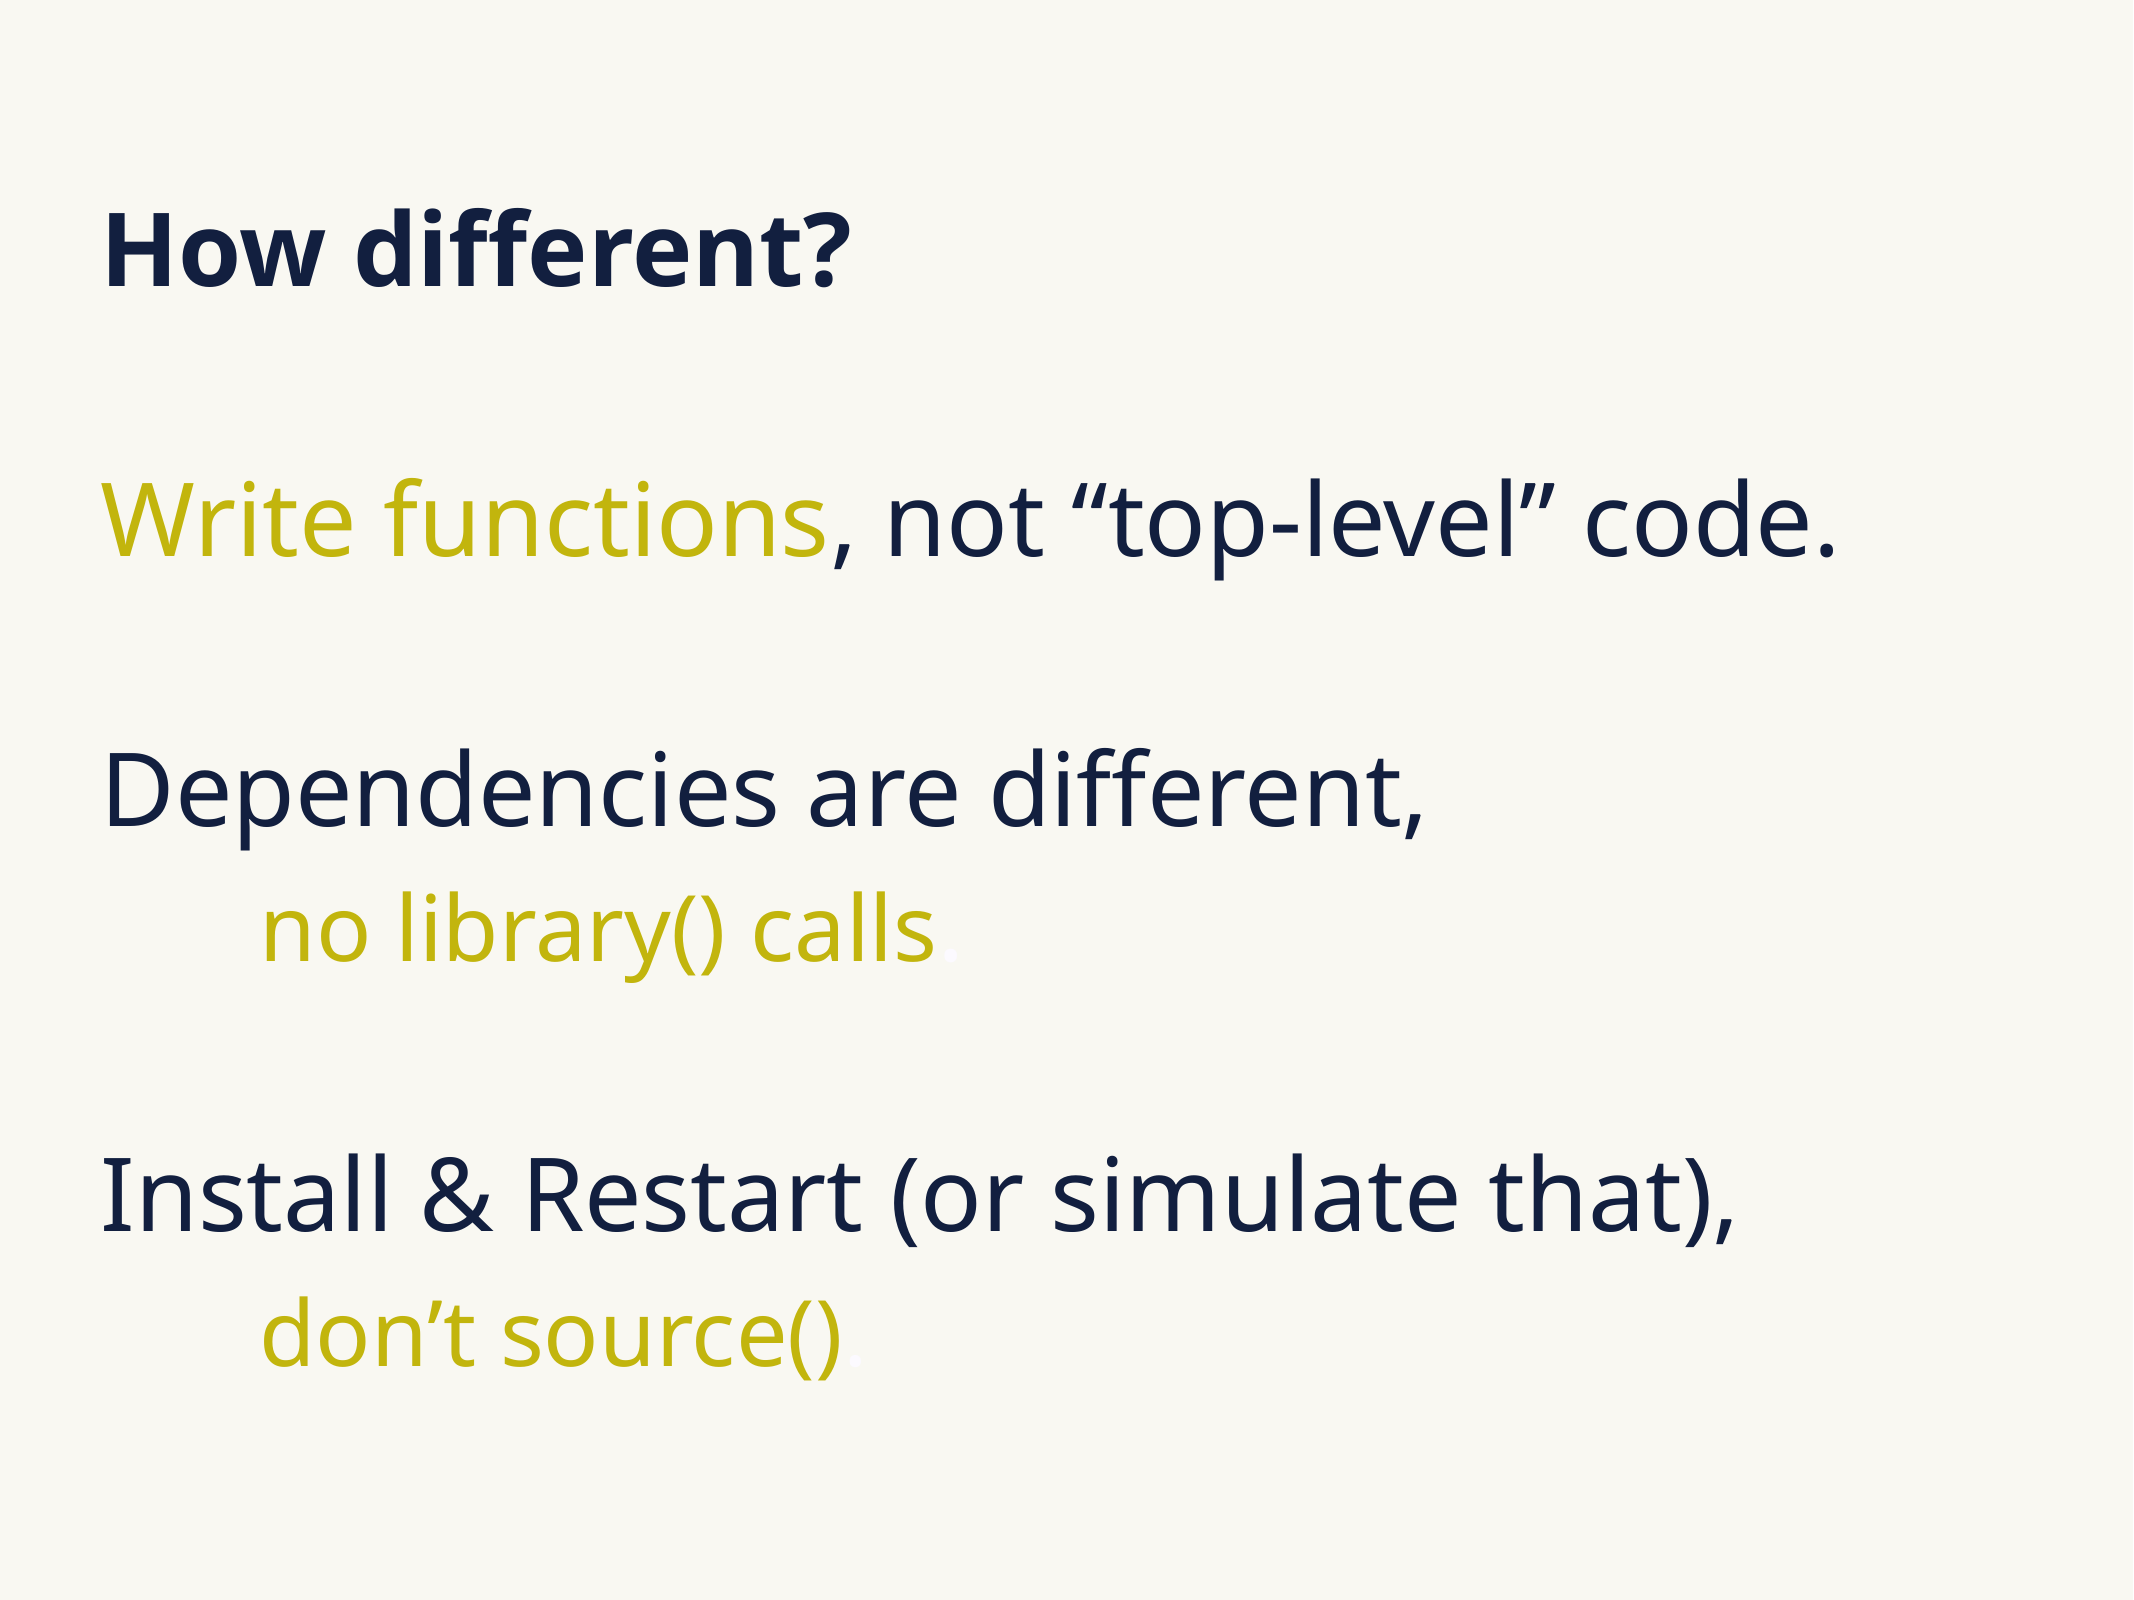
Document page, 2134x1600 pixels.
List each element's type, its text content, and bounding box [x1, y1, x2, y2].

text_box How different? Write functions, not “top-level” code. Dependencies are different, no library() calls. Install & Restart (or simulate that), don’t source(). [92, 175, 2099, 1395]
